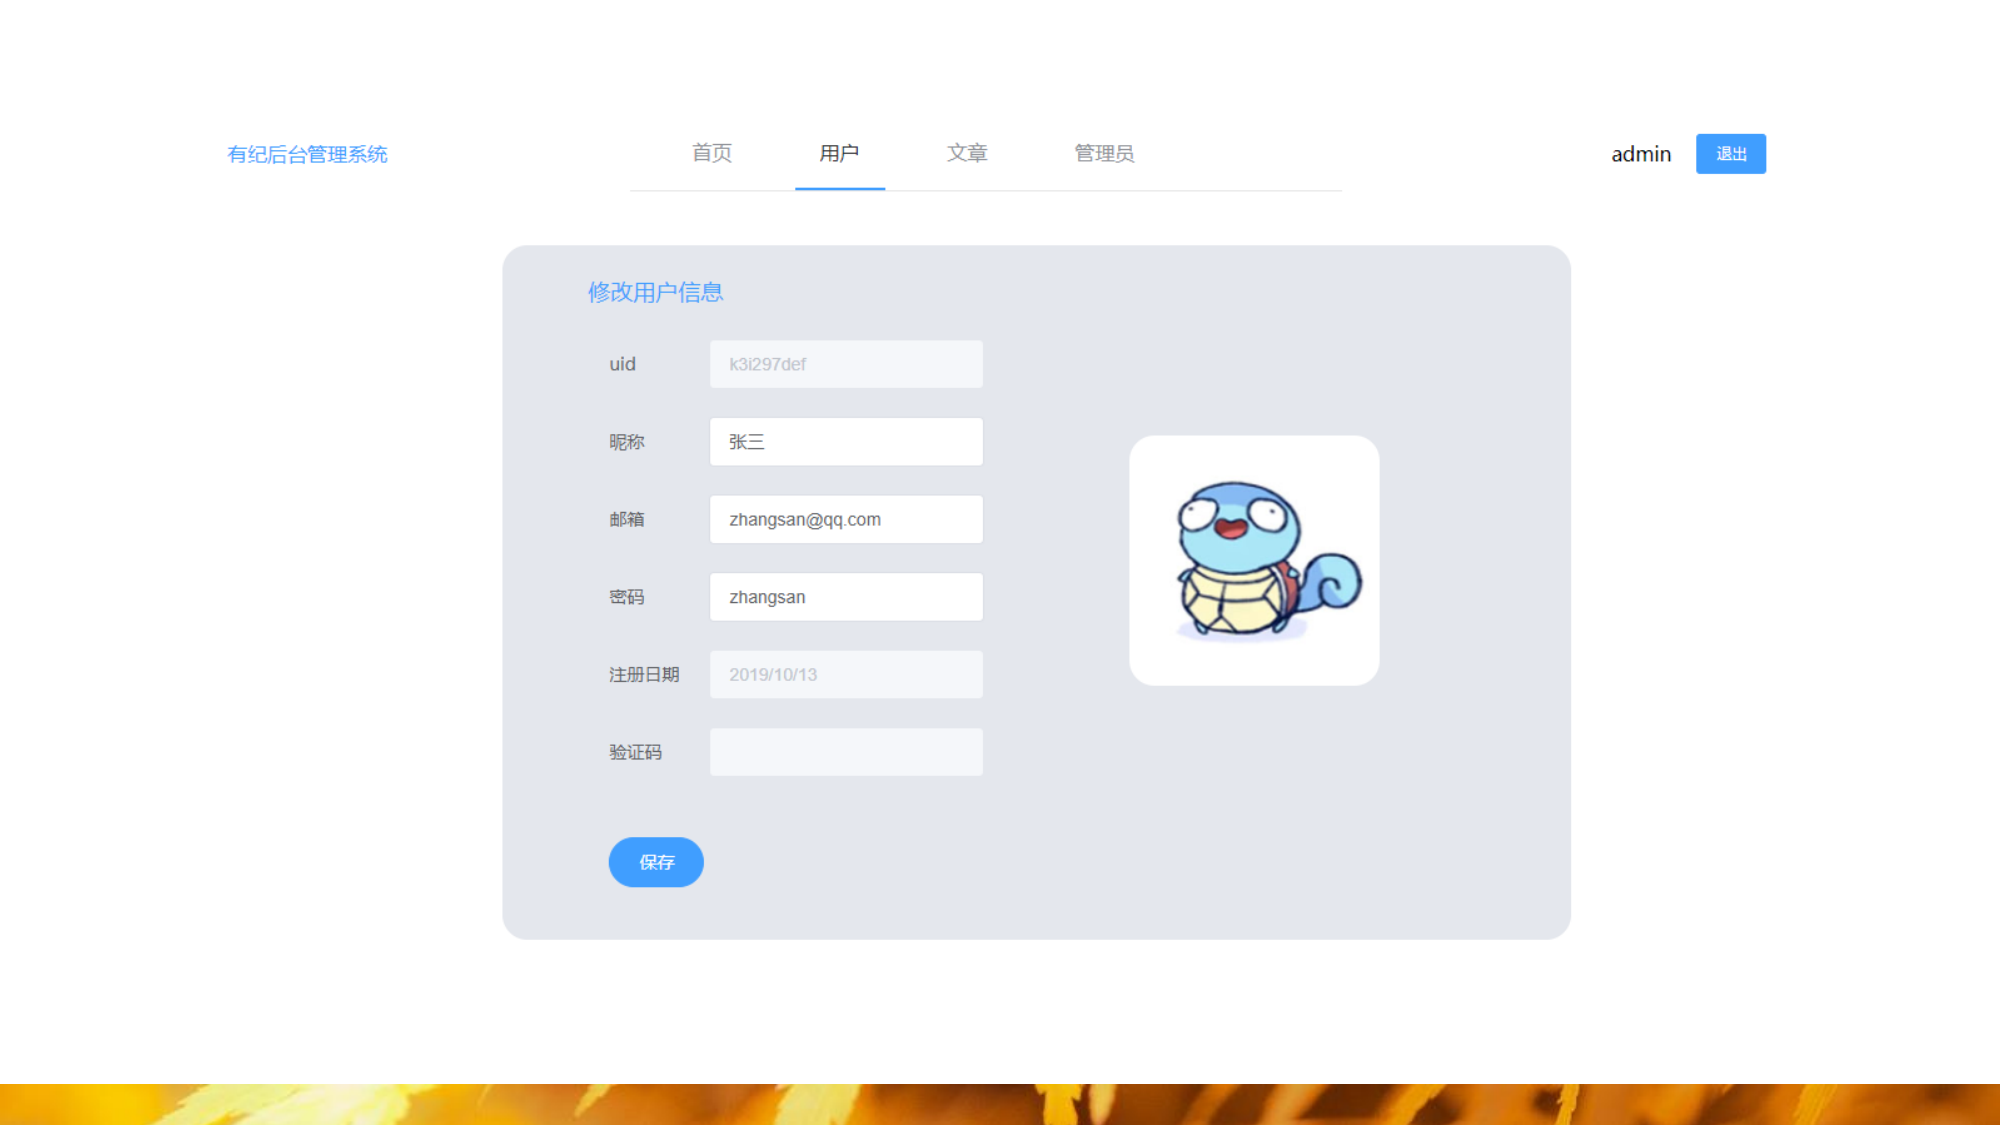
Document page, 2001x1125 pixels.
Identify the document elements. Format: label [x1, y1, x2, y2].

picture [186, 119, 1814, 1005]
picture [0, 1084, 2000, 1125]
